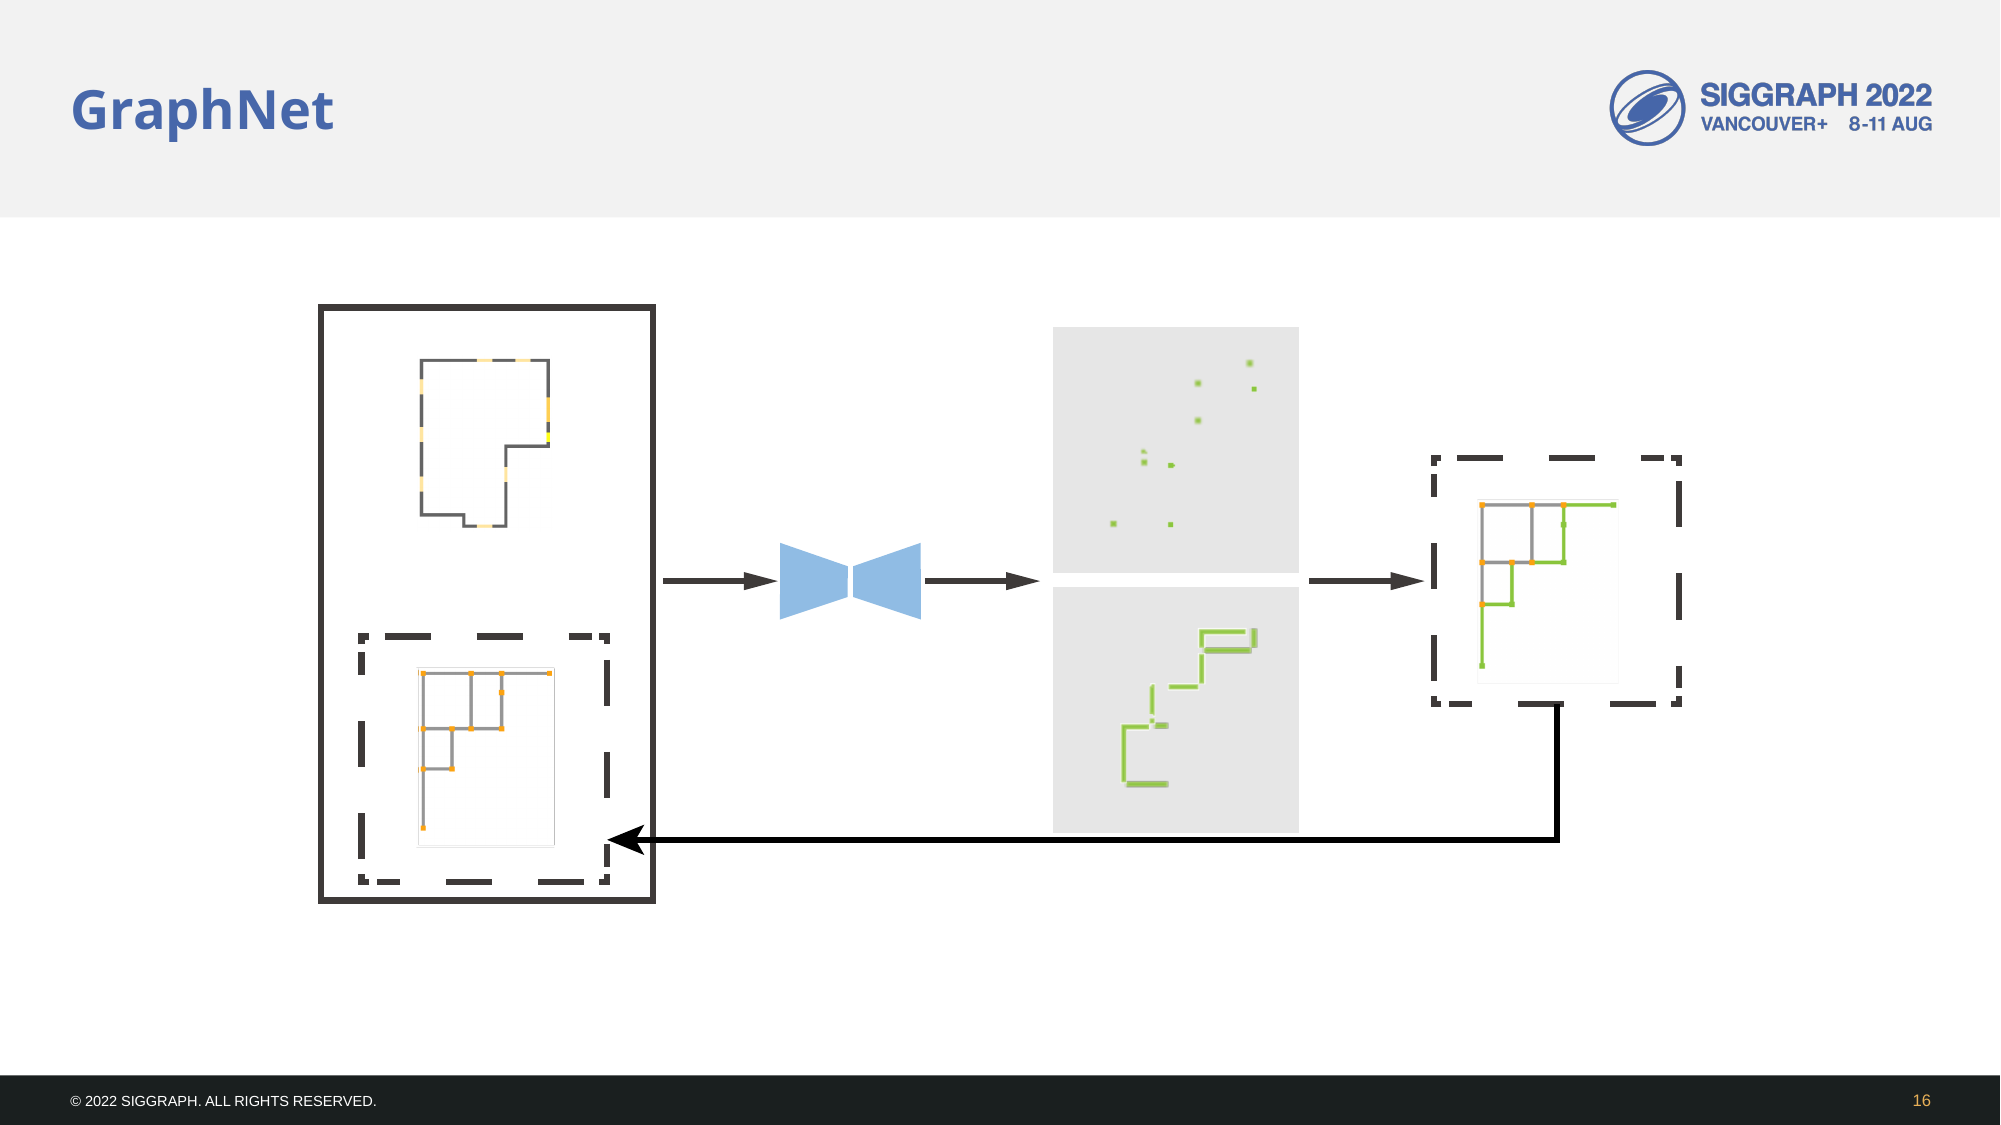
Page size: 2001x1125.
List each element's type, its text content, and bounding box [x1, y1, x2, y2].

picture [1609, 70, 1932, 146]
slide_number 16 [1820, 1075, 1932, 1125]
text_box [925, 572, 1041, 591]
footer © 2022 SIGGRAPH. All Rights Reserved. [70, 1075, 510, 1125]
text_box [662, 572, 778, 591]
text_box [1053, 327, 1299, 574]
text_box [779, 542, 921, 620]
picture [361, 320, 608, 567]
text_box [1053, 587, 1299, 703]
picture [1419, 463, 1676, 720]
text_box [1309, 572, 1419, 591]
text_box [321, 307, 653, 901]
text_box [610, 703, 1557, 856]
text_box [1433, 458, 1680, 704]
picture [1067, 594, 1305, 809]
title GraphNet [70, 0, 1481, 216]
picture [1055, 328, 1305, 568]
picture [359, 632, 610, 883]
